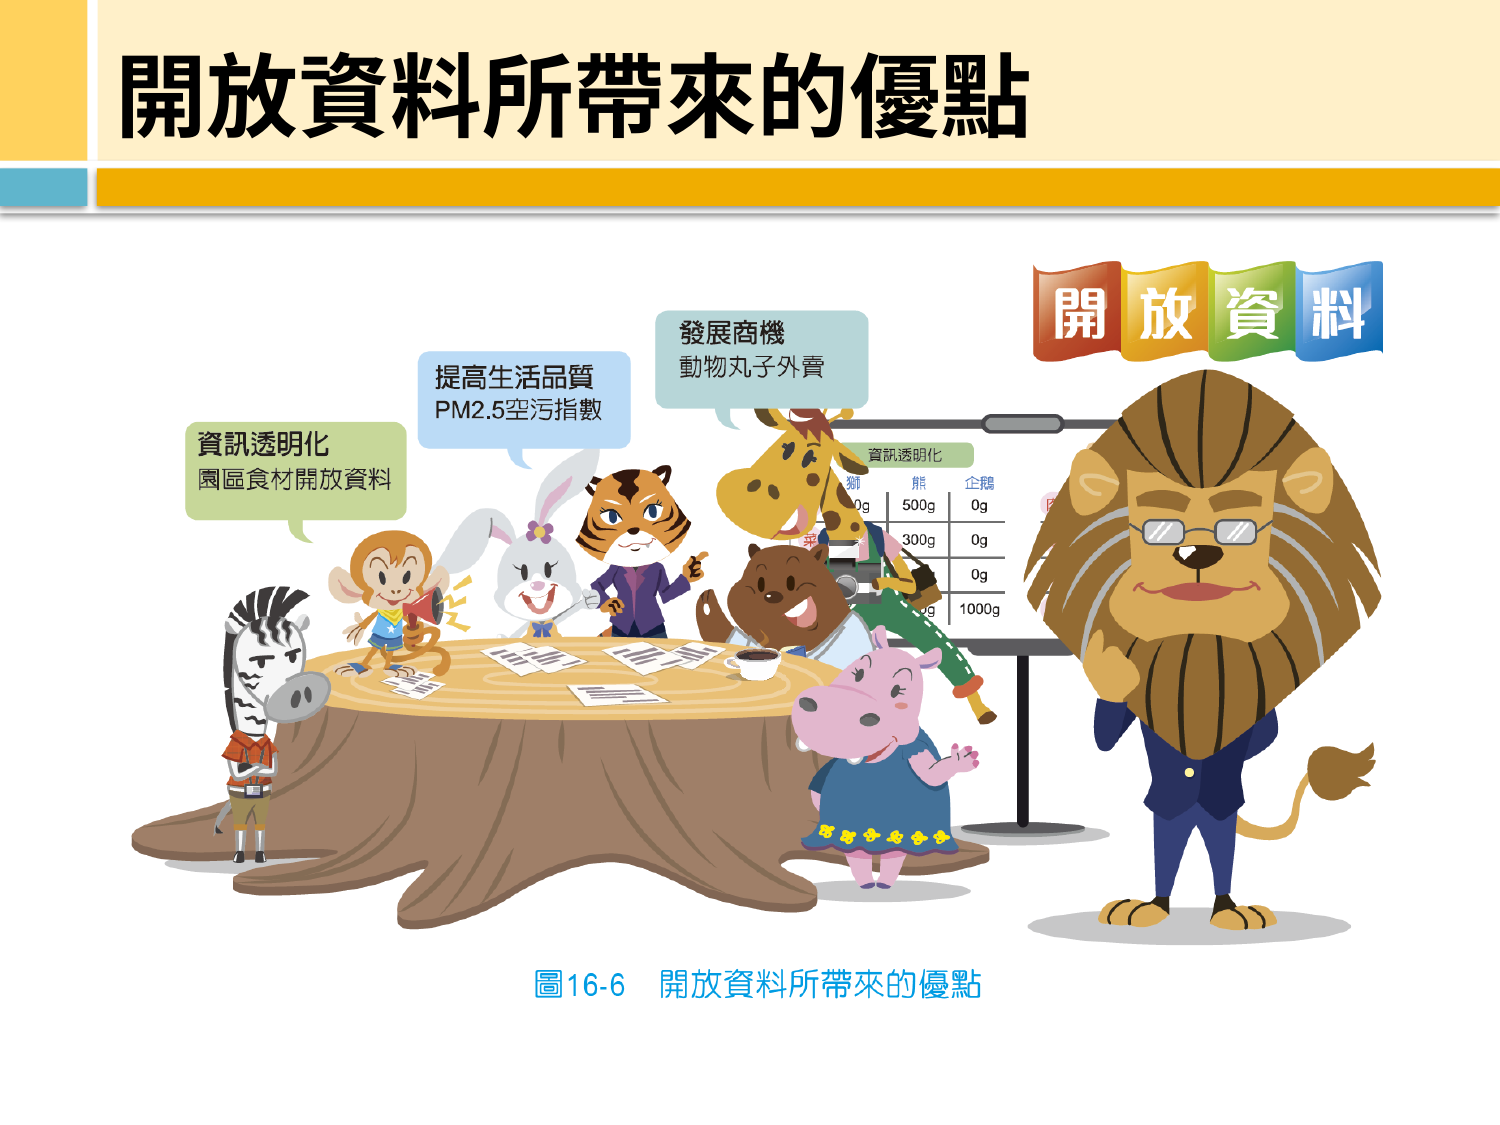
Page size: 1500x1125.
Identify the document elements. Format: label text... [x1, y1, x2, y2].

title 開放資料所帶來的優點 [100, 26, 1438, 161]
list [100, 240, 1439, 1015]
